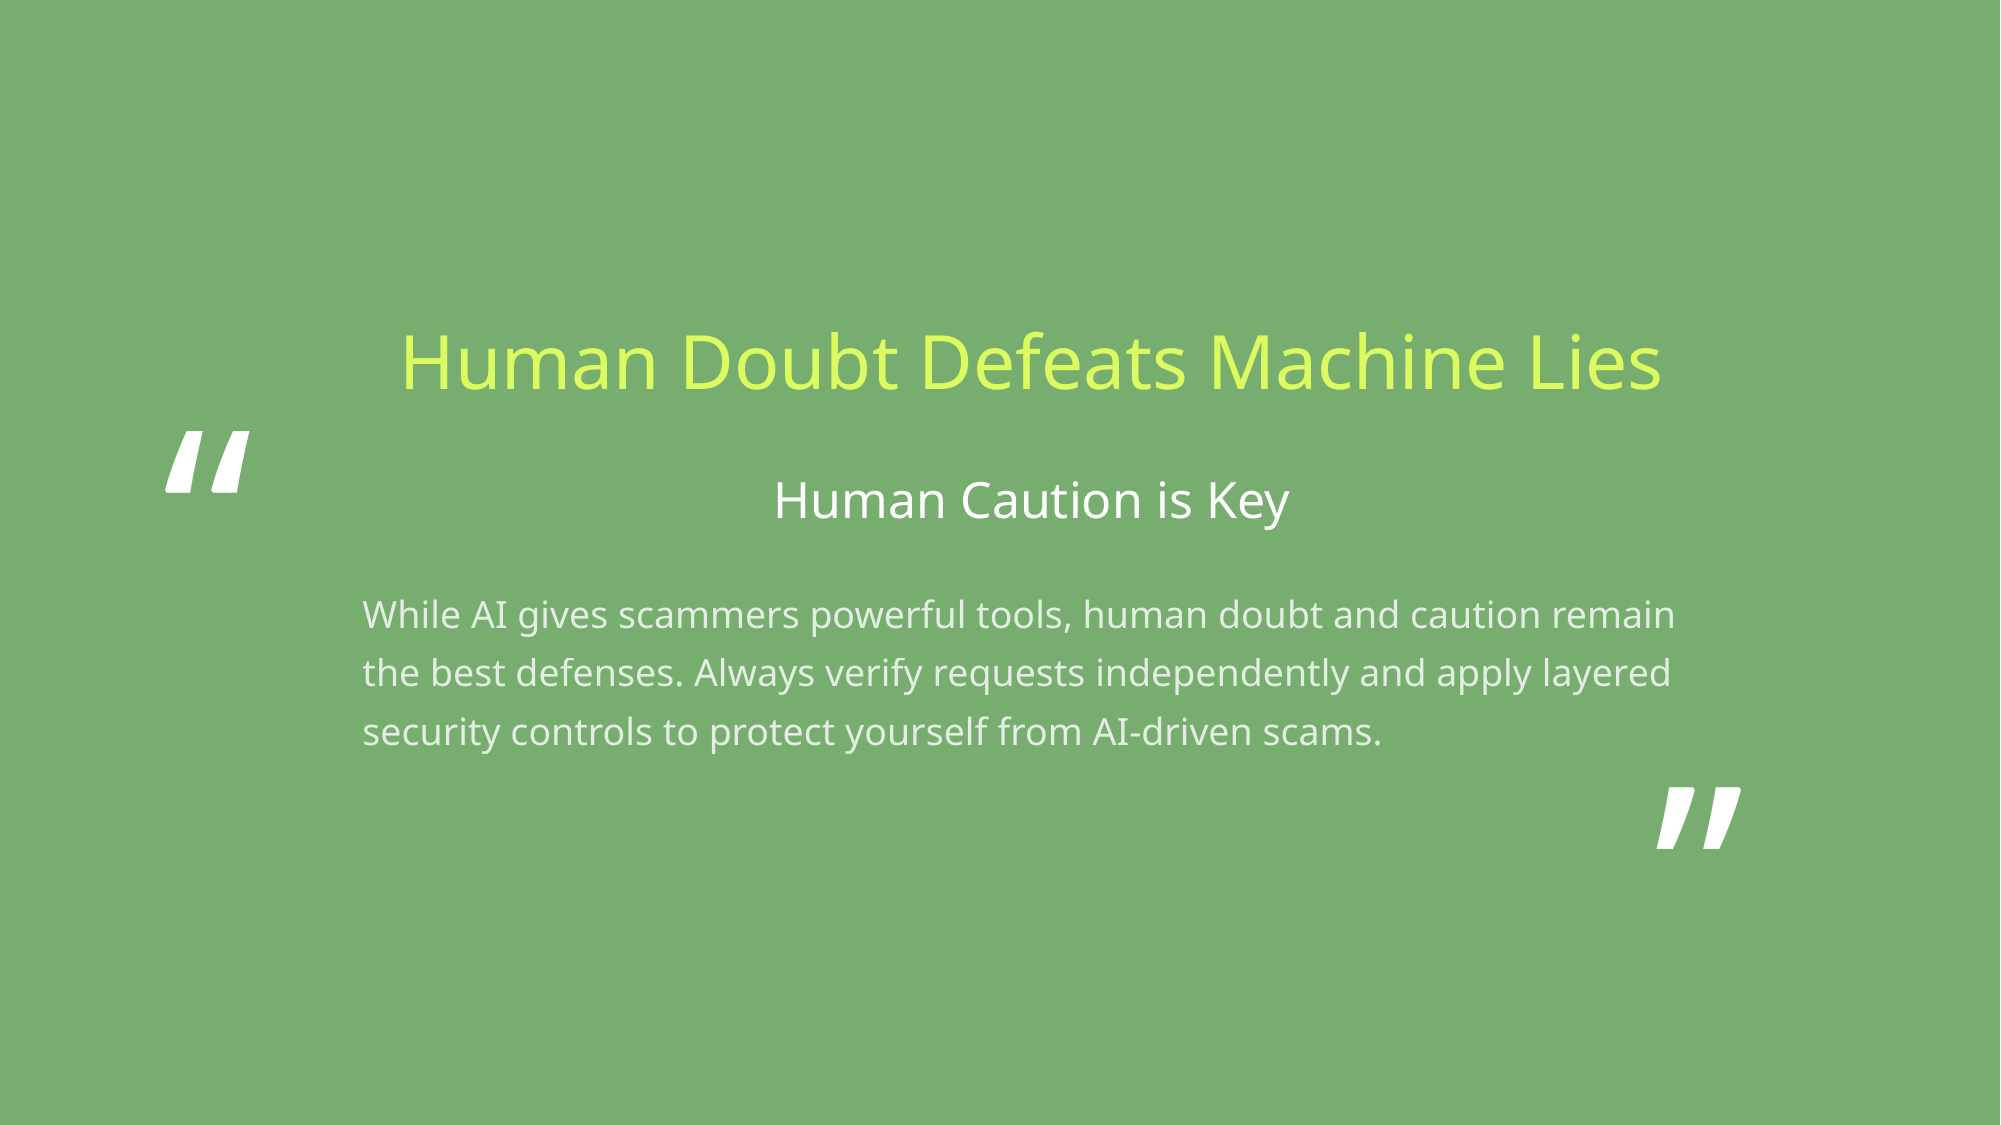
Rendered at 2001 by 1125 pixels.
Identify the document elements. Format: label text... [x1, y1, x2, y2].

text_box “ [1544, 618, 1745, 922]
text_box While AI gives scammers powerful tools, human doubt and caution remain the best defenses. Always verify requests independently and apply layered security controls to protect yourself from AI-driven scams. [362, 577, 1698, 829]
text_box Human Caution is Key [367, 468, 1698, 577]
text_box Human Doubt Defeats Machine Lies [366, 314, 1698, 469]
text_box “ [162, 359, 363, 663]
